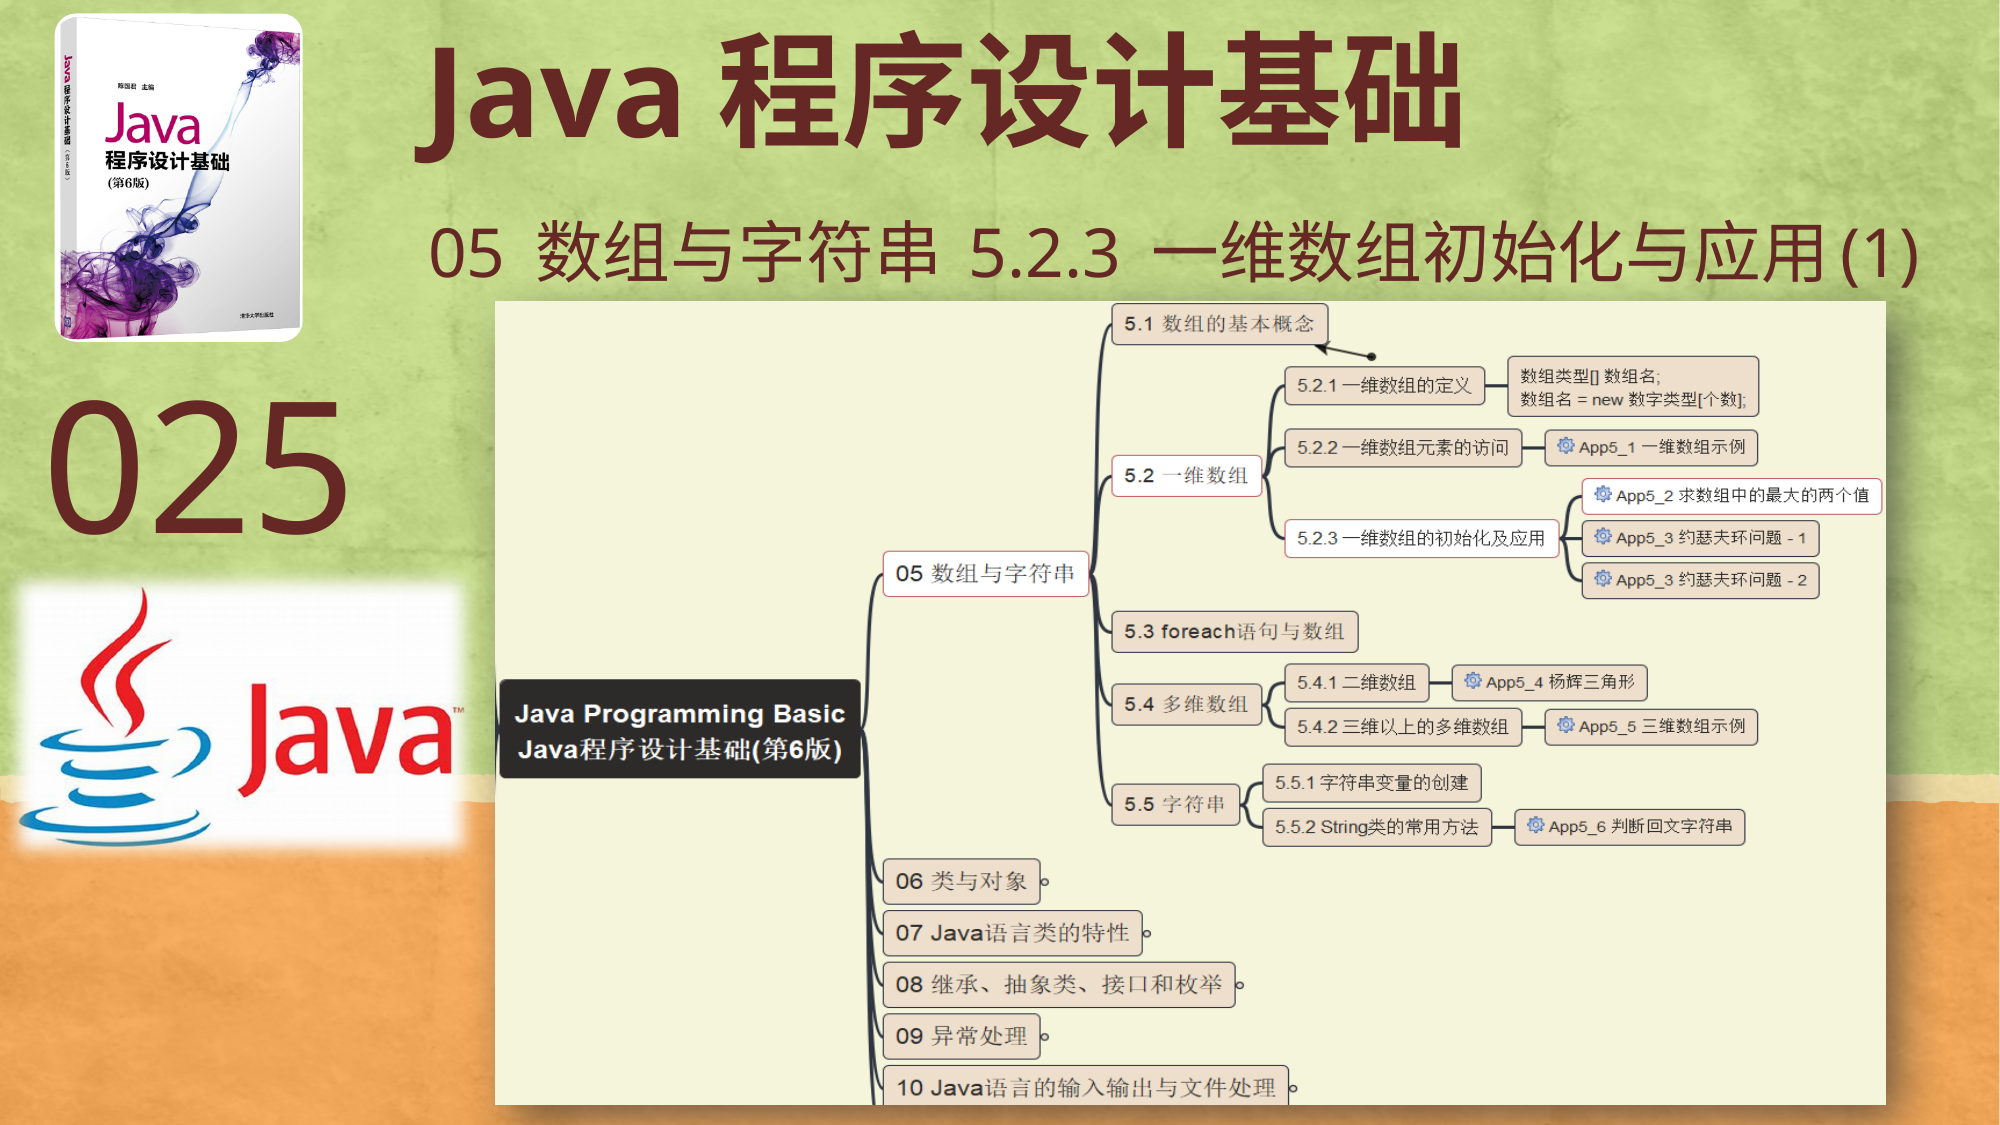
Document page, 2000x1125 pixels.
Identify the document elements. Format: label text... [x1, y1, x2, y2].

picture [54, 13, 303, 342]
picture [495, 301, 1886, 1105]
picture [0, 563, 482, 867]
subtitle 05 数组与字符串 5.2.3 一维数组初始化与应用(1) [413, 180, 1957, 305]
title Java程序设计基础 [409, 13, 1656, 169]
text_box 025 [13, 363, 386, 563]
